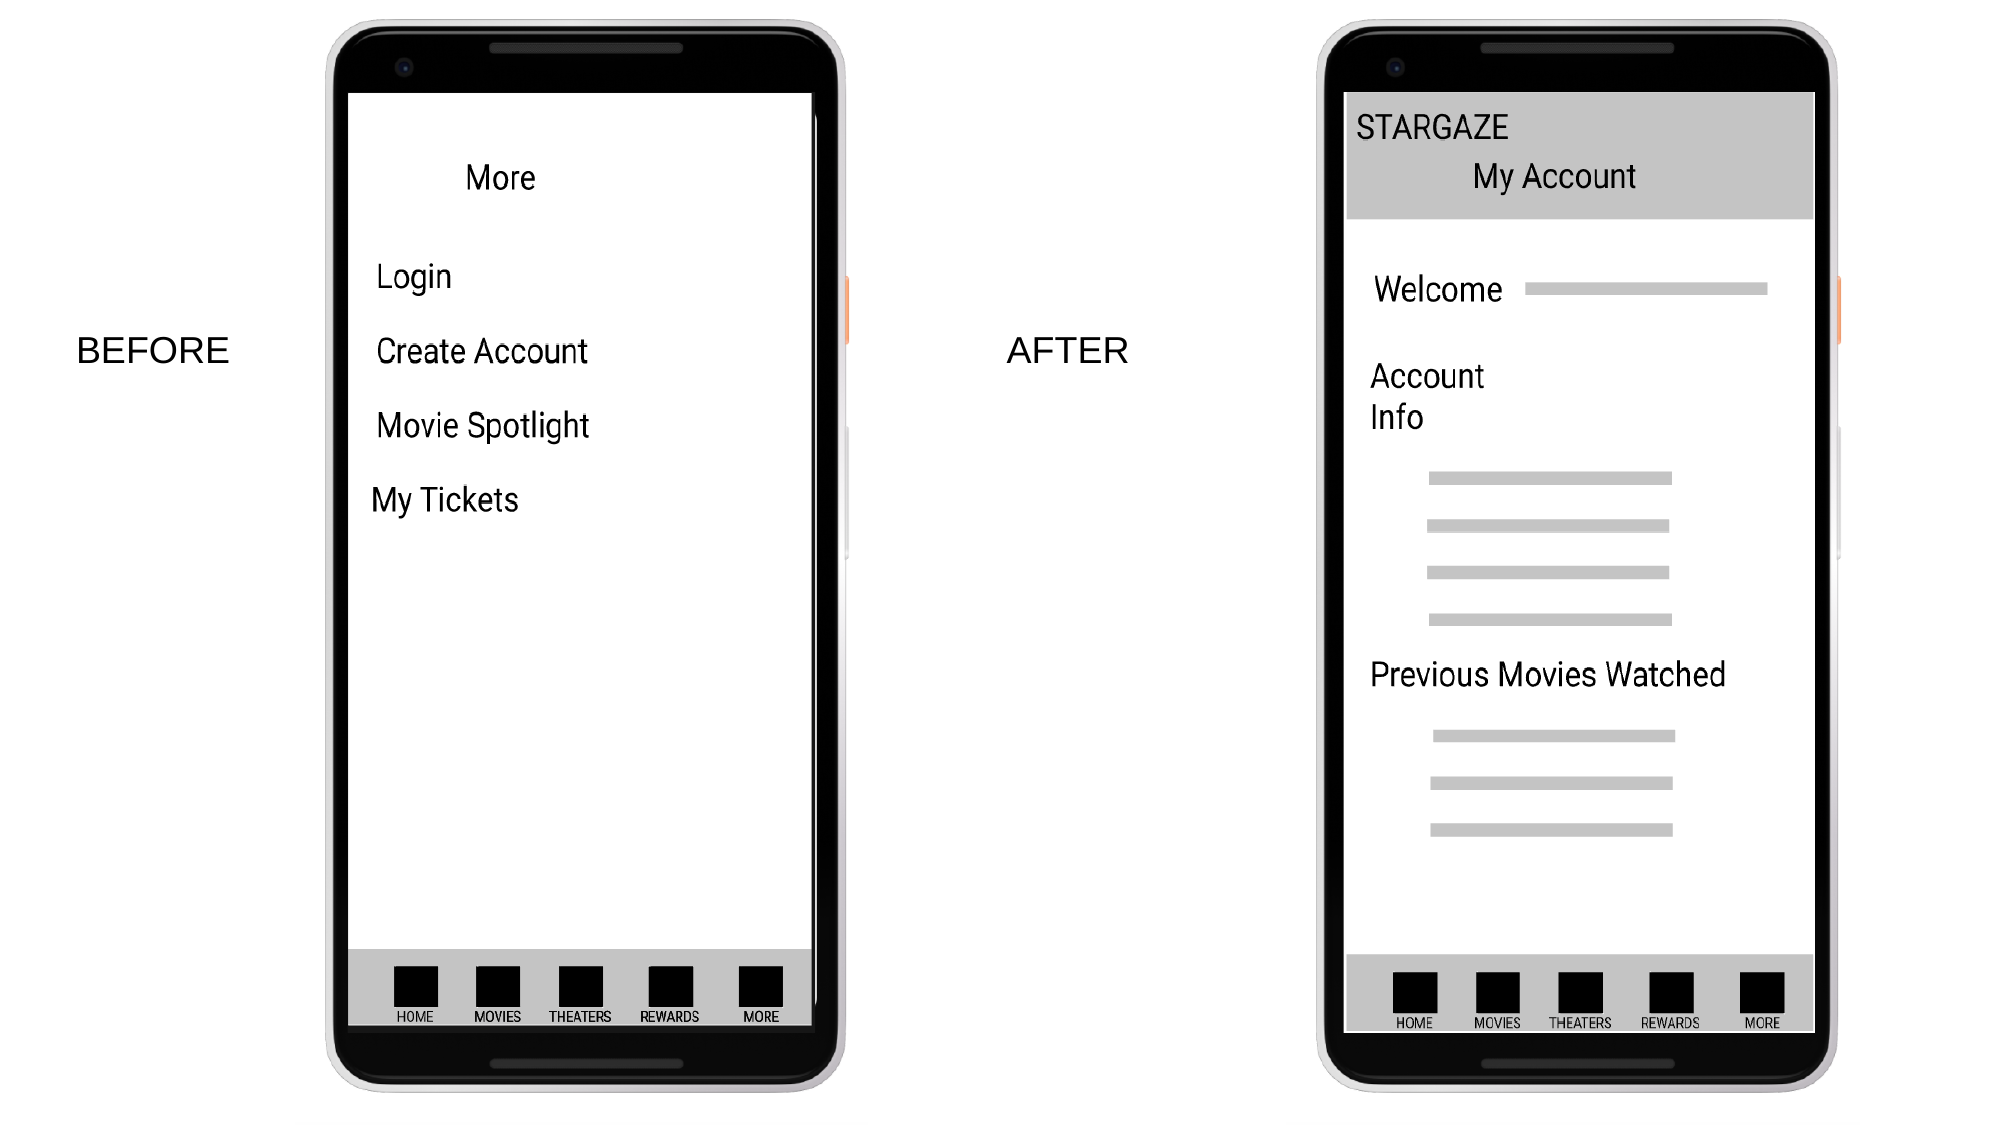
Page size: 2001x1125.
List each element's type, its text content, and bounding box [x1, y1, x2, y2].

picture [294, 0, 868, 1125]
picture [1286, 0, 1860, 1125]
text_box AFTER [991, 318, 1247, 379]
text_box BEFORE [61, 318, 289, 379]
